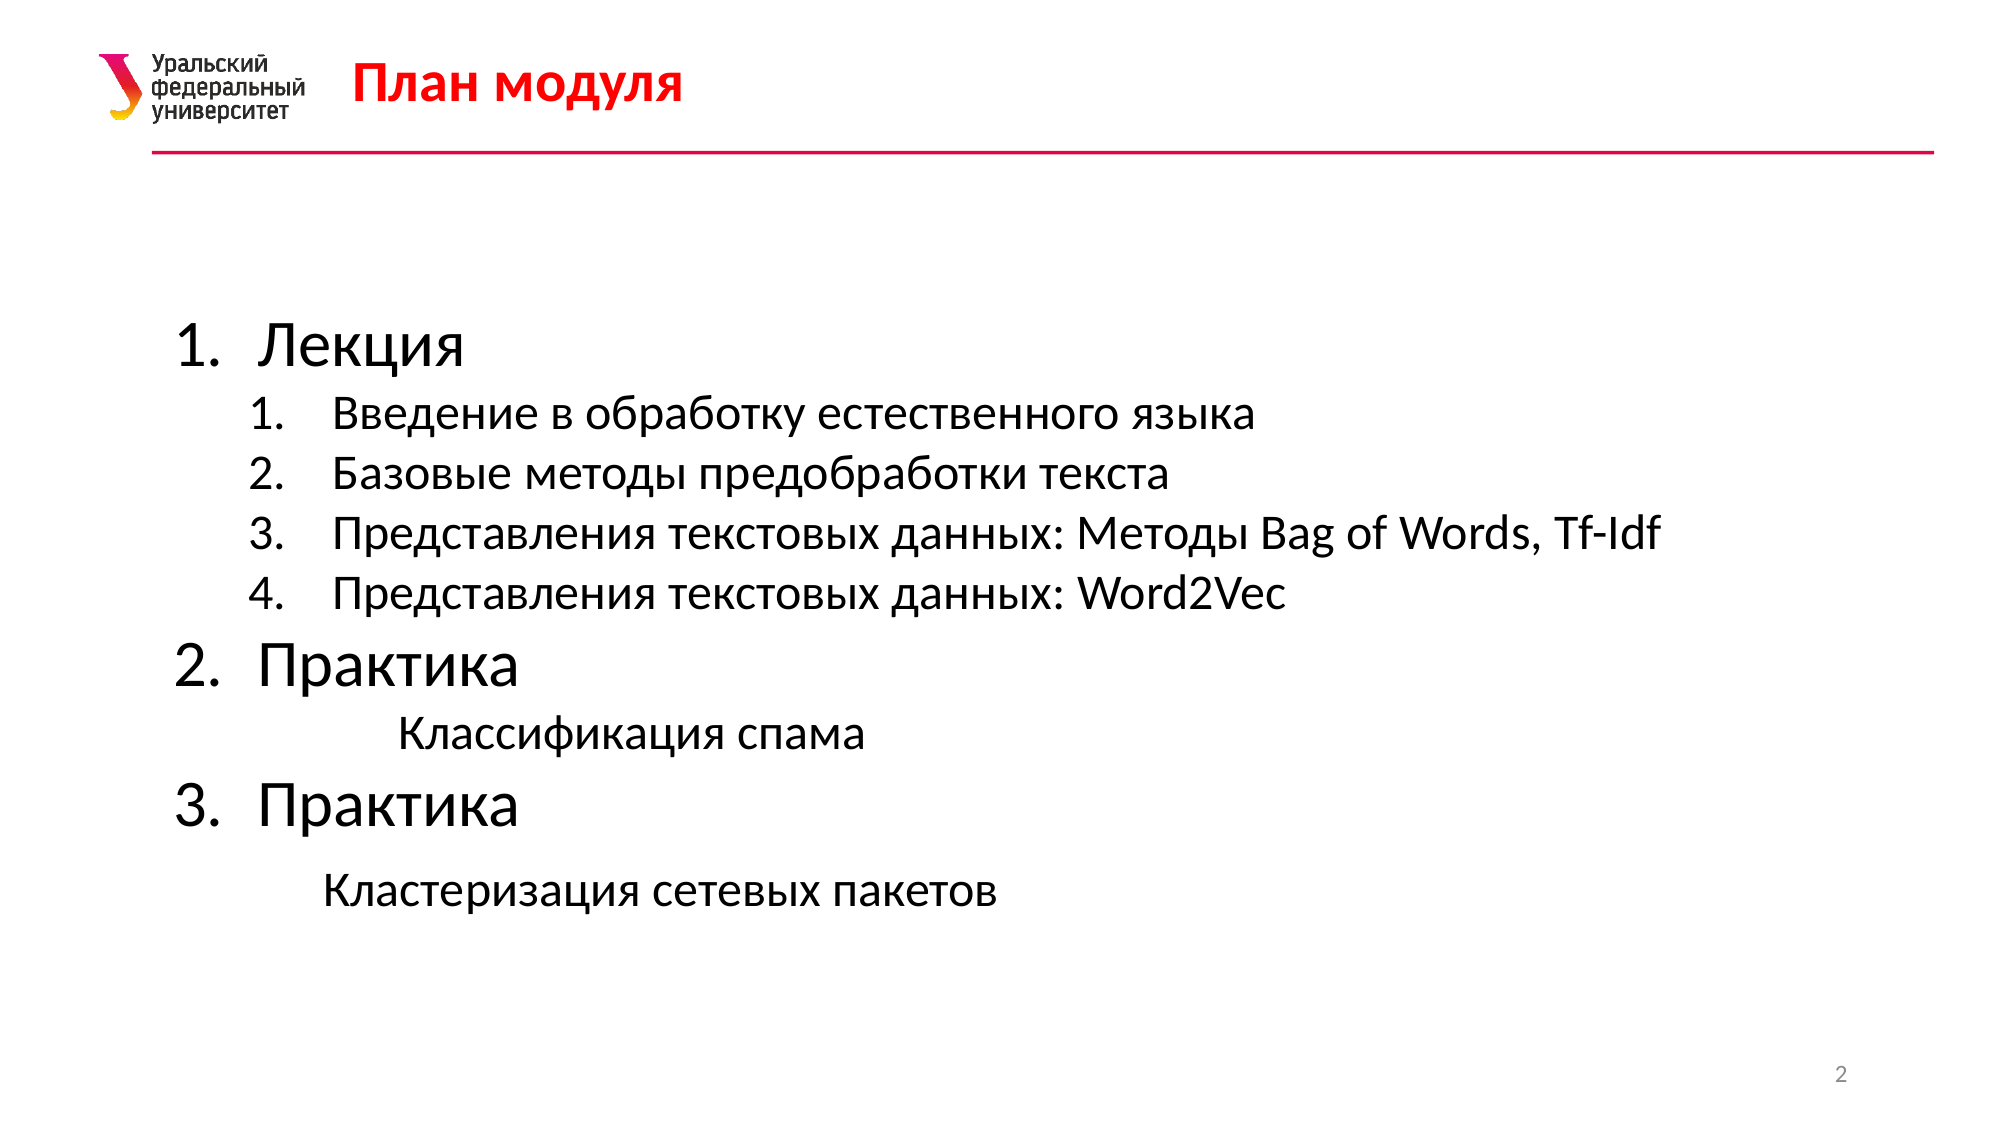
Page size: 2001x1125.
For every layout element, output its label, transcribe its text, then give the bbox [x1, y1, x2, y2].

text_box Лекция Введение в обработку естественного языка Базовые методы предобработки текста Представления текстовых данных: Методы Bag of Words, Tf-Idf Представления текстовых данных: Word2Vec Практика Классификация спама Практика Кластеризация сетевых пакетов [158, 292, 1919, 927]
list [98, 52, 320, 124]
slide_number 2 [1412, 1042, 1863, 1103]
text_box План модуля [337, 36, 1945, 121]
text_box [151, 150, 1935, 155]
